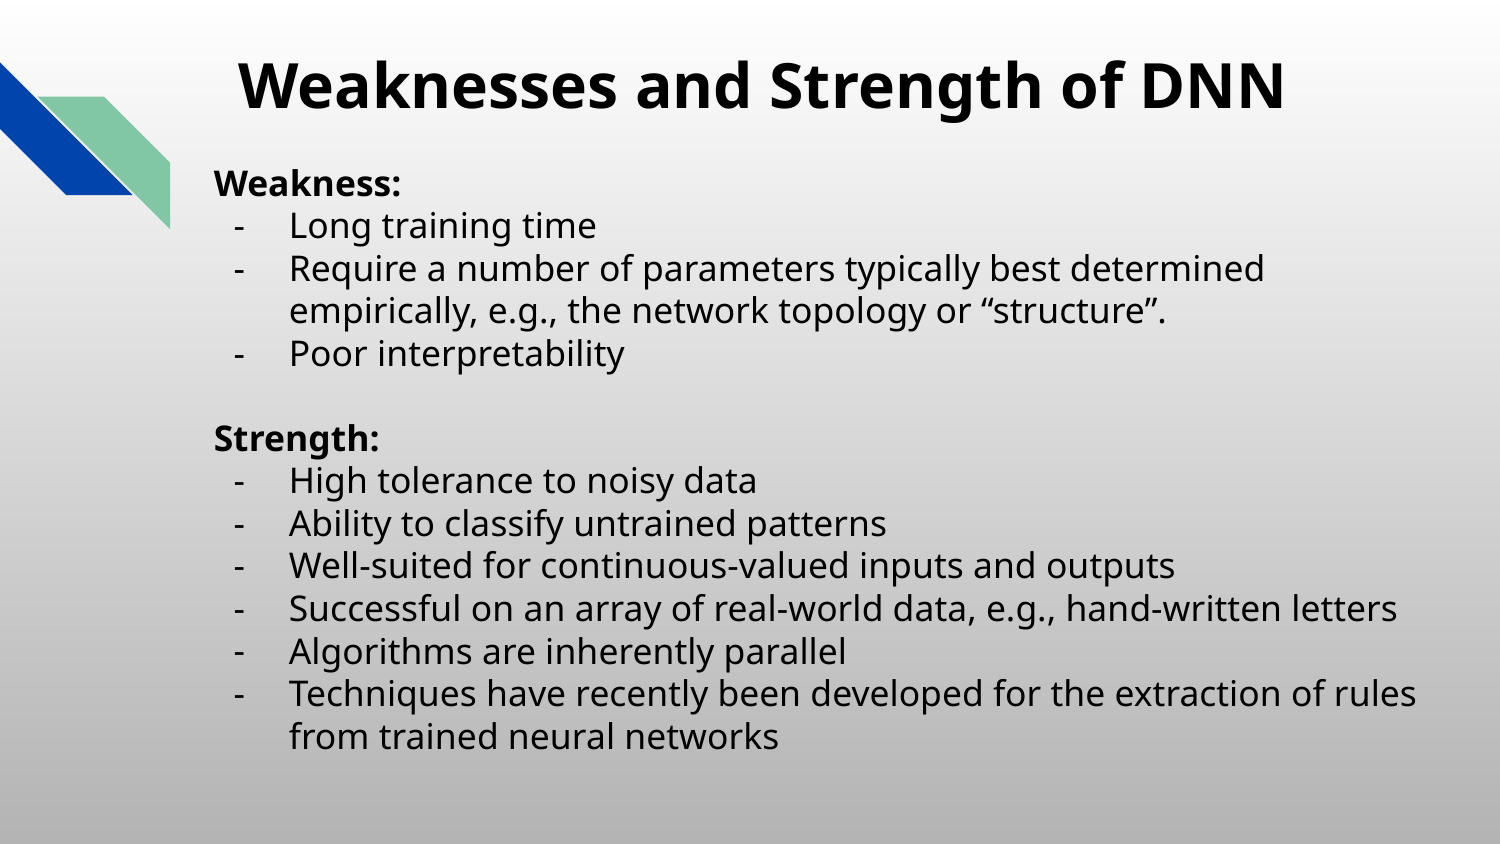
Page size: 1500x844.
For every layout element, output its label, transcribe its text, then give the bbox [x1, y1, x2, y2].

title Weaknesses and Strength of DNN [223, 31, 1379, 145]
text_box Weakness: Long training time Require a number of parameters typically best determined empirically, e.g., the network topology or “structure”. Poor interpretability Strength: High tolerance to noisy data Ability to classify untrained patterns Well-suited for continuous-valued inputs and outputs Successful on an array of real-world data, e.g., hand-written letters Algorithms are inherently parallel Techniques have recently been developed for the extraction of rules from trained neural networks [198, 145, 1433, 801]
